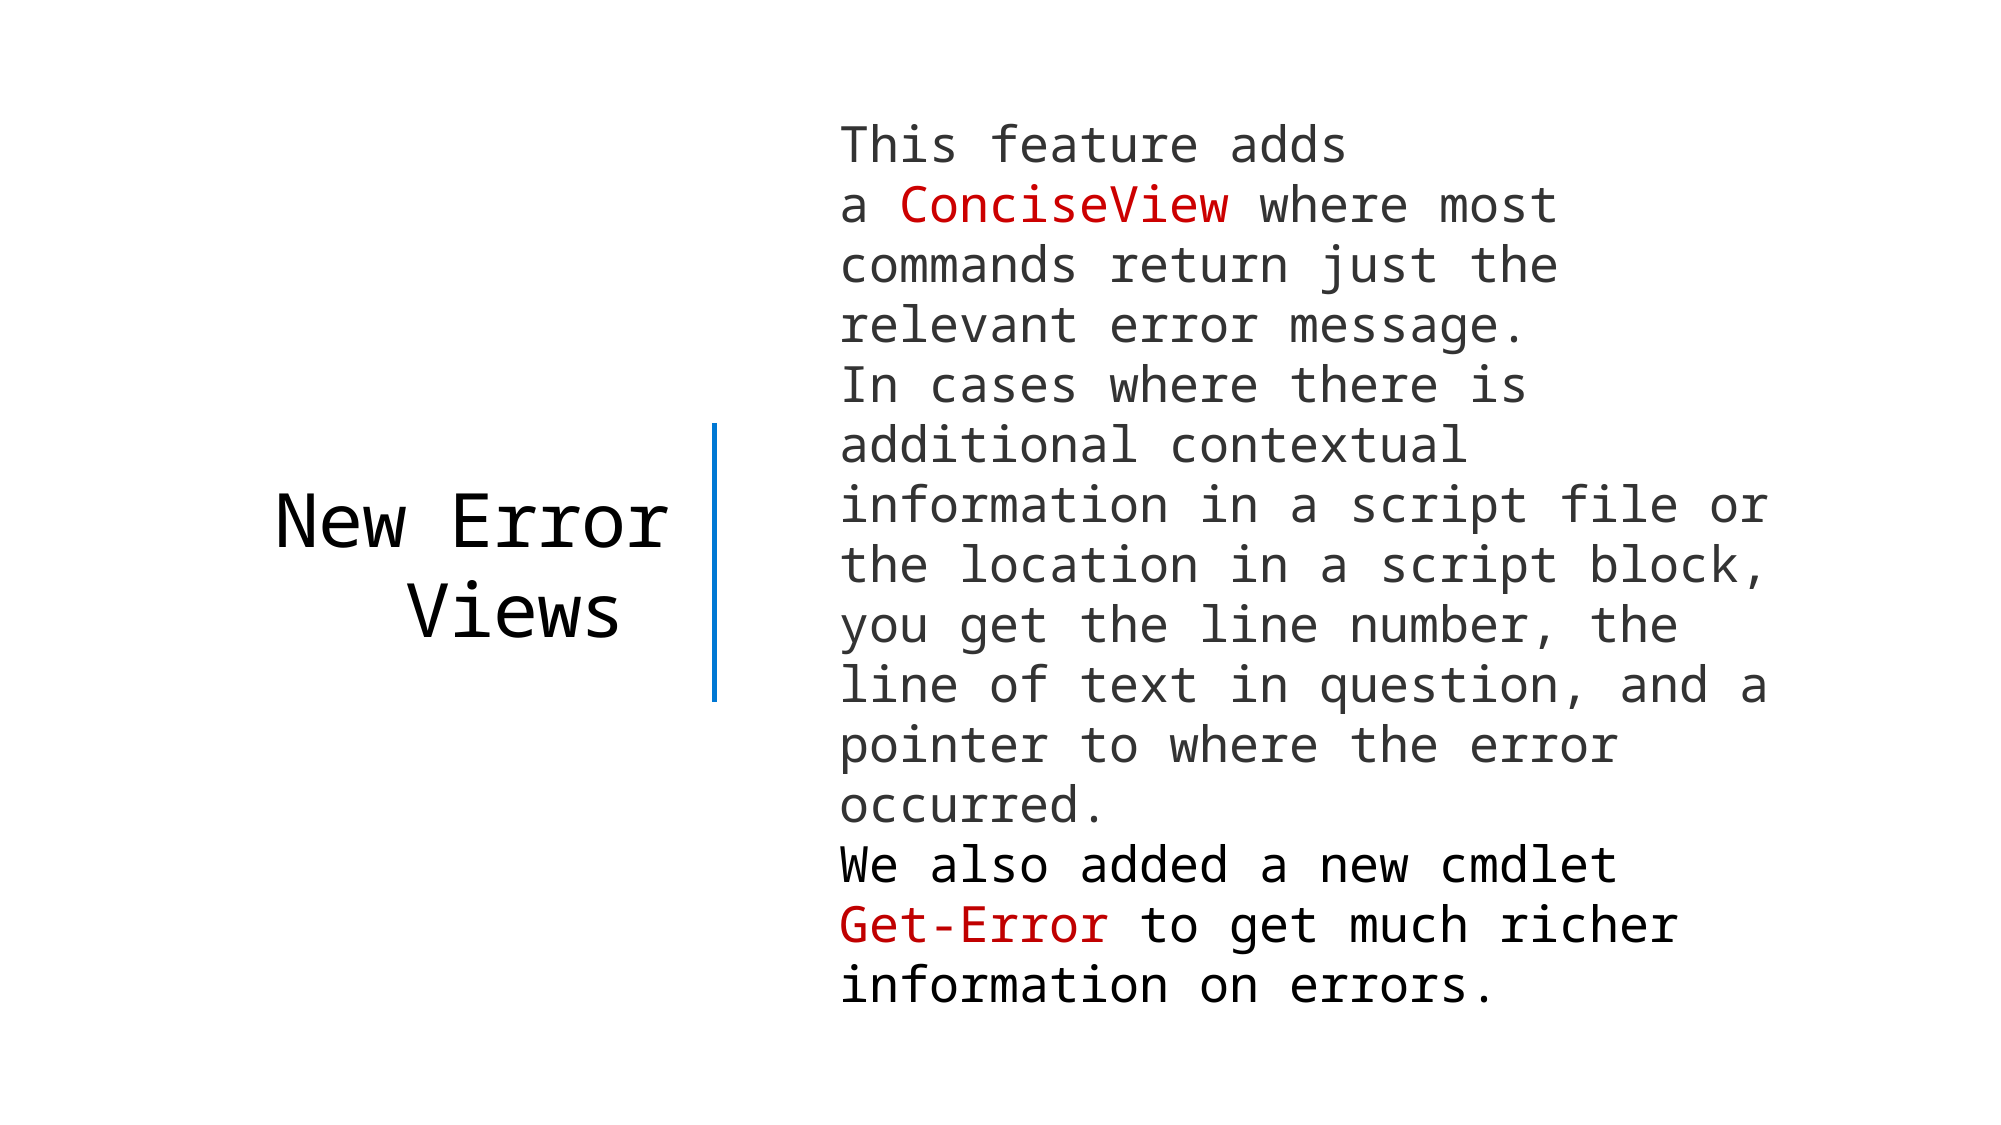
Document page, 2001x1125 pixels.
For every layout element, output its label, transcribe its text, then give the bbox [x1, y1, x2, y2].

title New Error Views [96, 96, 670, 1029]
list This feature adds a ConciseView where most commands return just the relevant error message. In cases where there is additional contextual information in a script file or the location in a script block, you get the line number, the line of text in question, and a pointer to where the error occurred. We also added a new cmdlet Get-Error to get much richer information on errors. [824, 104, 1797, 1020]
